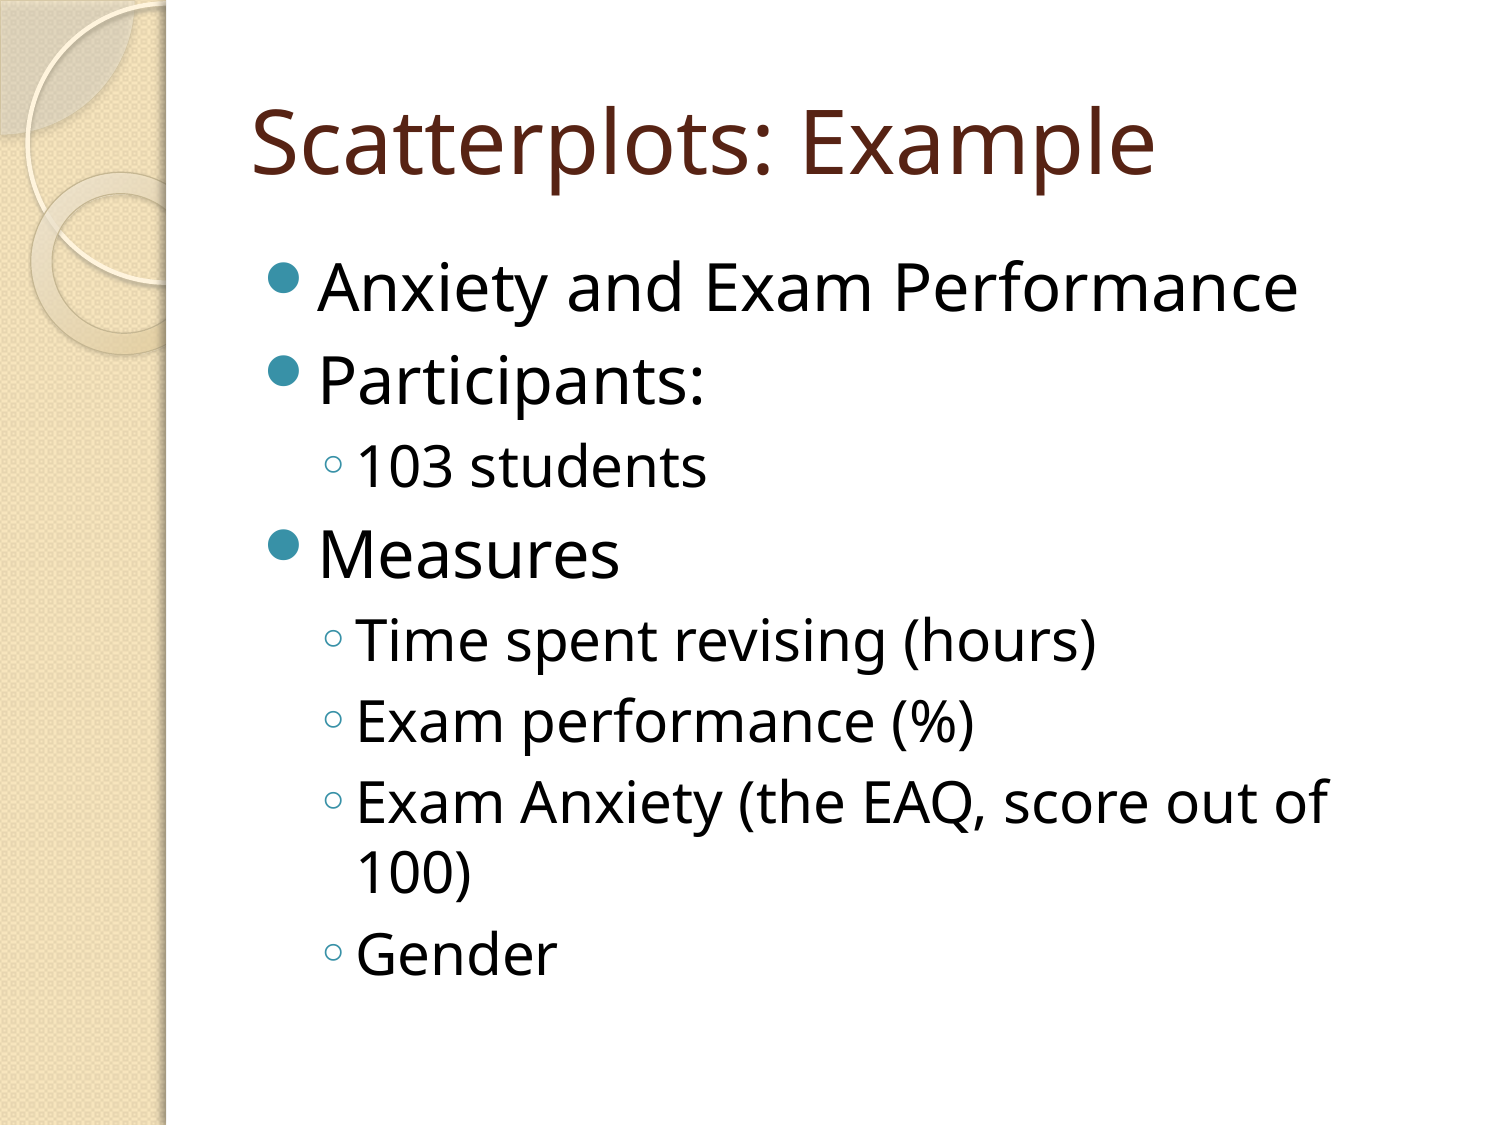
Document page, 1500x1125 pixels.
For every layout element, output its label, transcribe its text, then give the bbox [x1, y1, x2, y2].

list Anxiety and Exam Performance Participants: 103 students Measures Time spent revising (hours) Exam performance (%) Exam Anxiety (the EAQ, score out of 100) Gender [235, 237, 1466, 1025]
title Scatterplots: Example [235, 45, 1466, 233]
